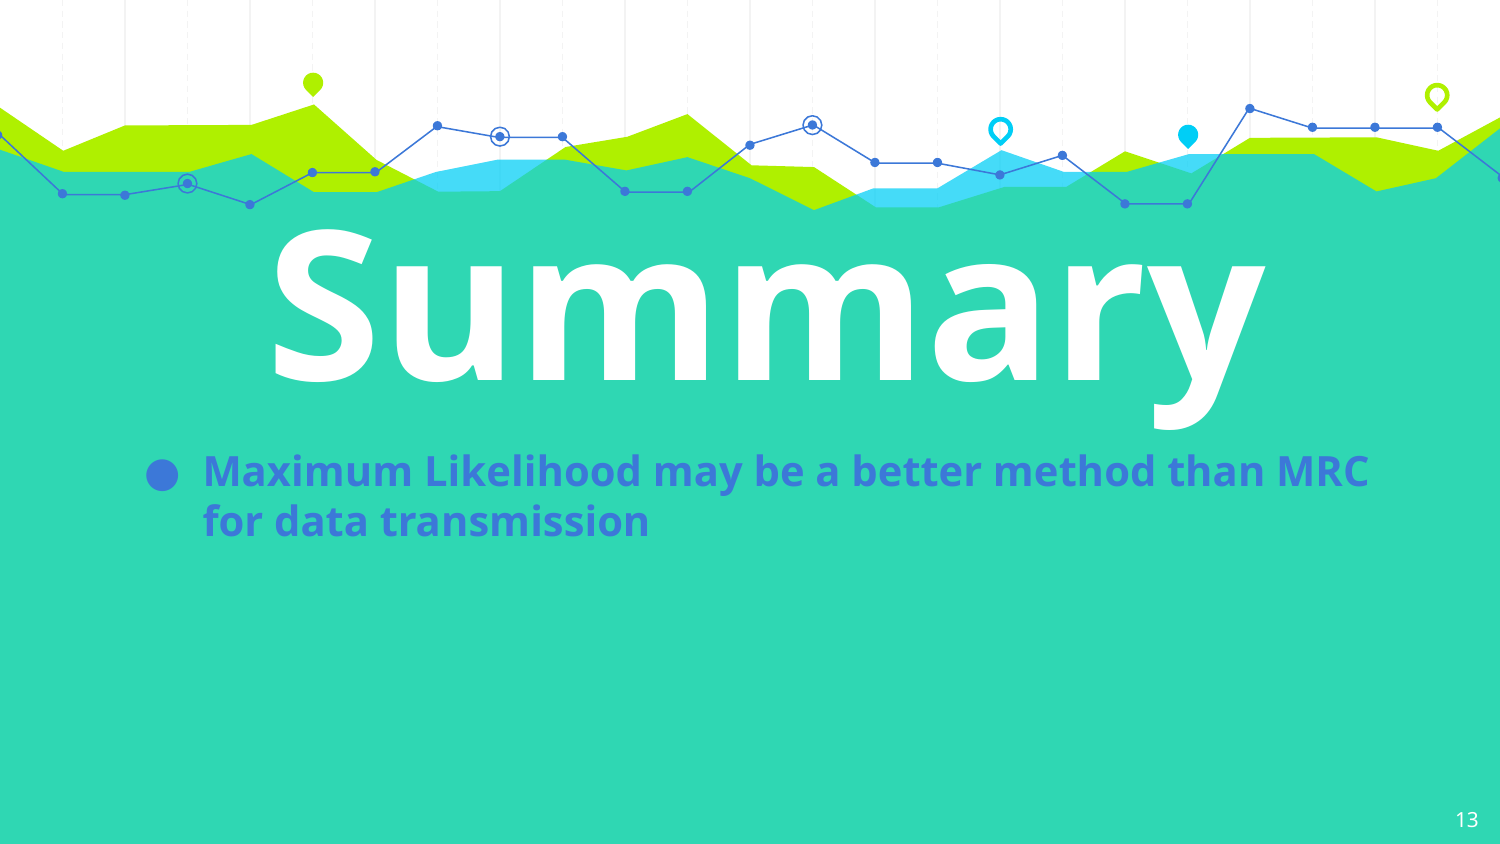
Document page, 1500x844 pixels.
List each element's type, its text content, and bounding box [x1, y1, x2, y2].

slide_number ‹#› [1403, 791, 1494, 844]
title Summary [128, 247, 1404, 438]
subtitle Maximum Likelihood may be a better method than MRC for data transmission [112, 429, 1388, 748]
